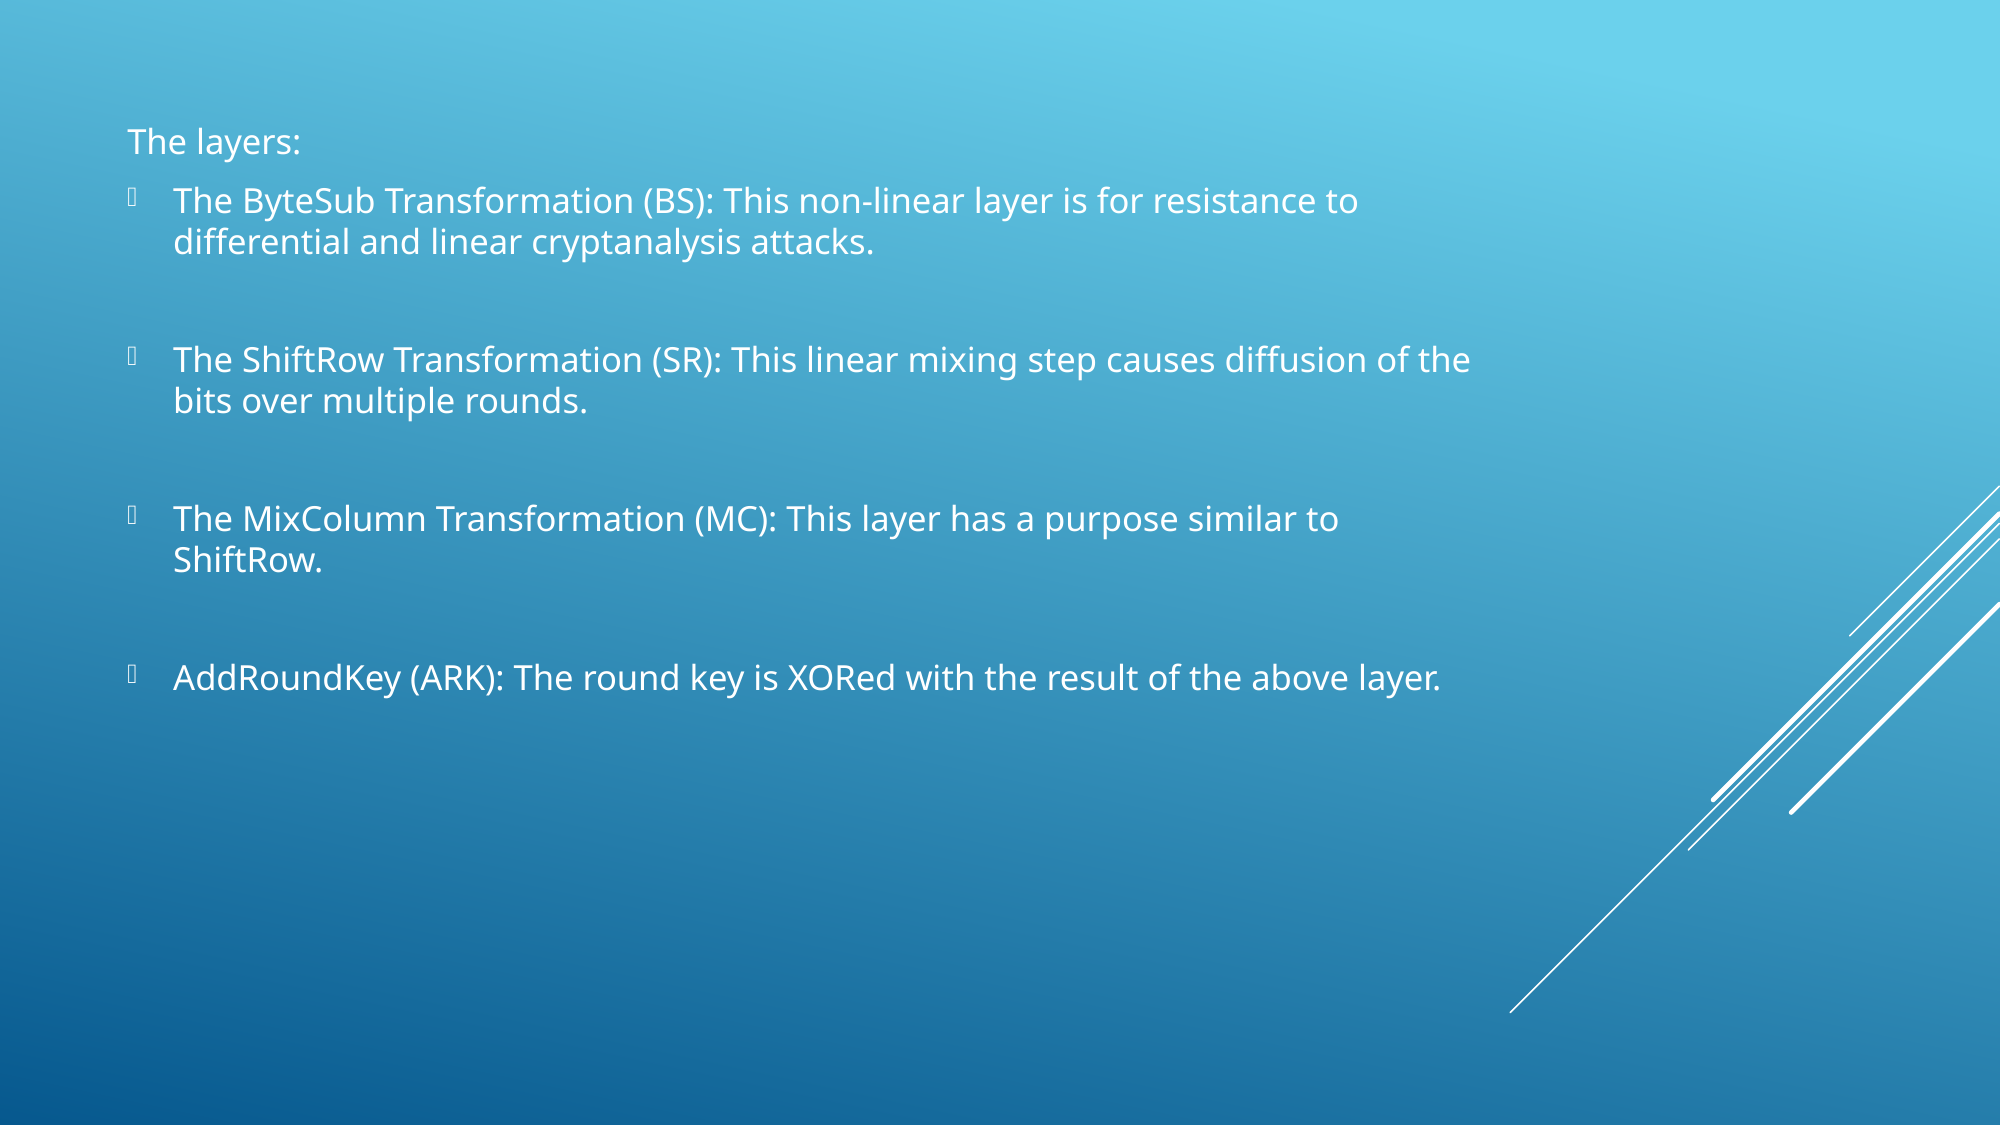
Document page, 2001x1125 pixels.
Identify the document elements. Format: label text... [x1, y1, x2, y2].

list The layers: The ByteSub Transformation (BS): This non-linear layer is for resistance to differential and linear cryptanalysis attacks. The ShiftRow Transformation (SR): This linear mixing step causes diffusion of the bits over multiple rounds. The MixColumn Transformation (MC): This layer has a purpose similar to ShiftRow. AddRoundKey (ARK): The round key is XORed with the result of the above layer. [112, 112, 1513, 706]
